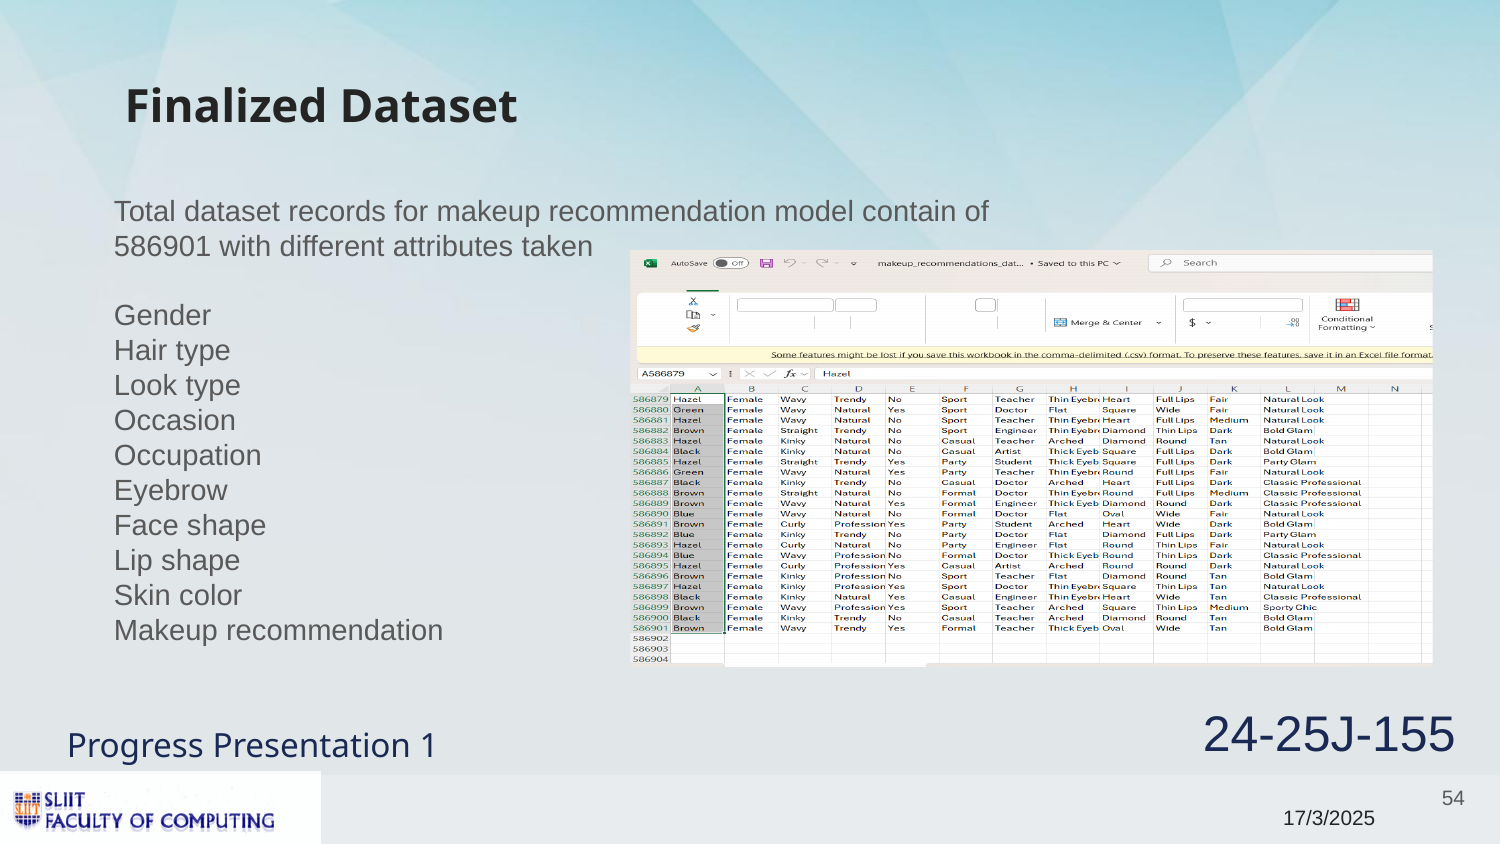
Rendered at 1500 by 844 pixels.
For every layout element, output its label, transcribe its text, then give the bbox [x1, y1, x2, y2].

text_box Total dataset records for makeup recommendation model contain of 586901 with different attributes taken Gender Hair type Look type Occasion Occupation Eyebrow Face shape Lip shape Skin color Makeup recommendation [98, 176, 1078, 662]
text_box 24-25J-155 [1182, 698, 1476, 761]
picture [0, 0, 1500, 844]
text_box Finalized Dataset [124, 60, 631, 132]
text_box Progress Presentation 1 [66, 708, 486, 765]
slide_number ‹#› [1389, 764, 1480, 774]
